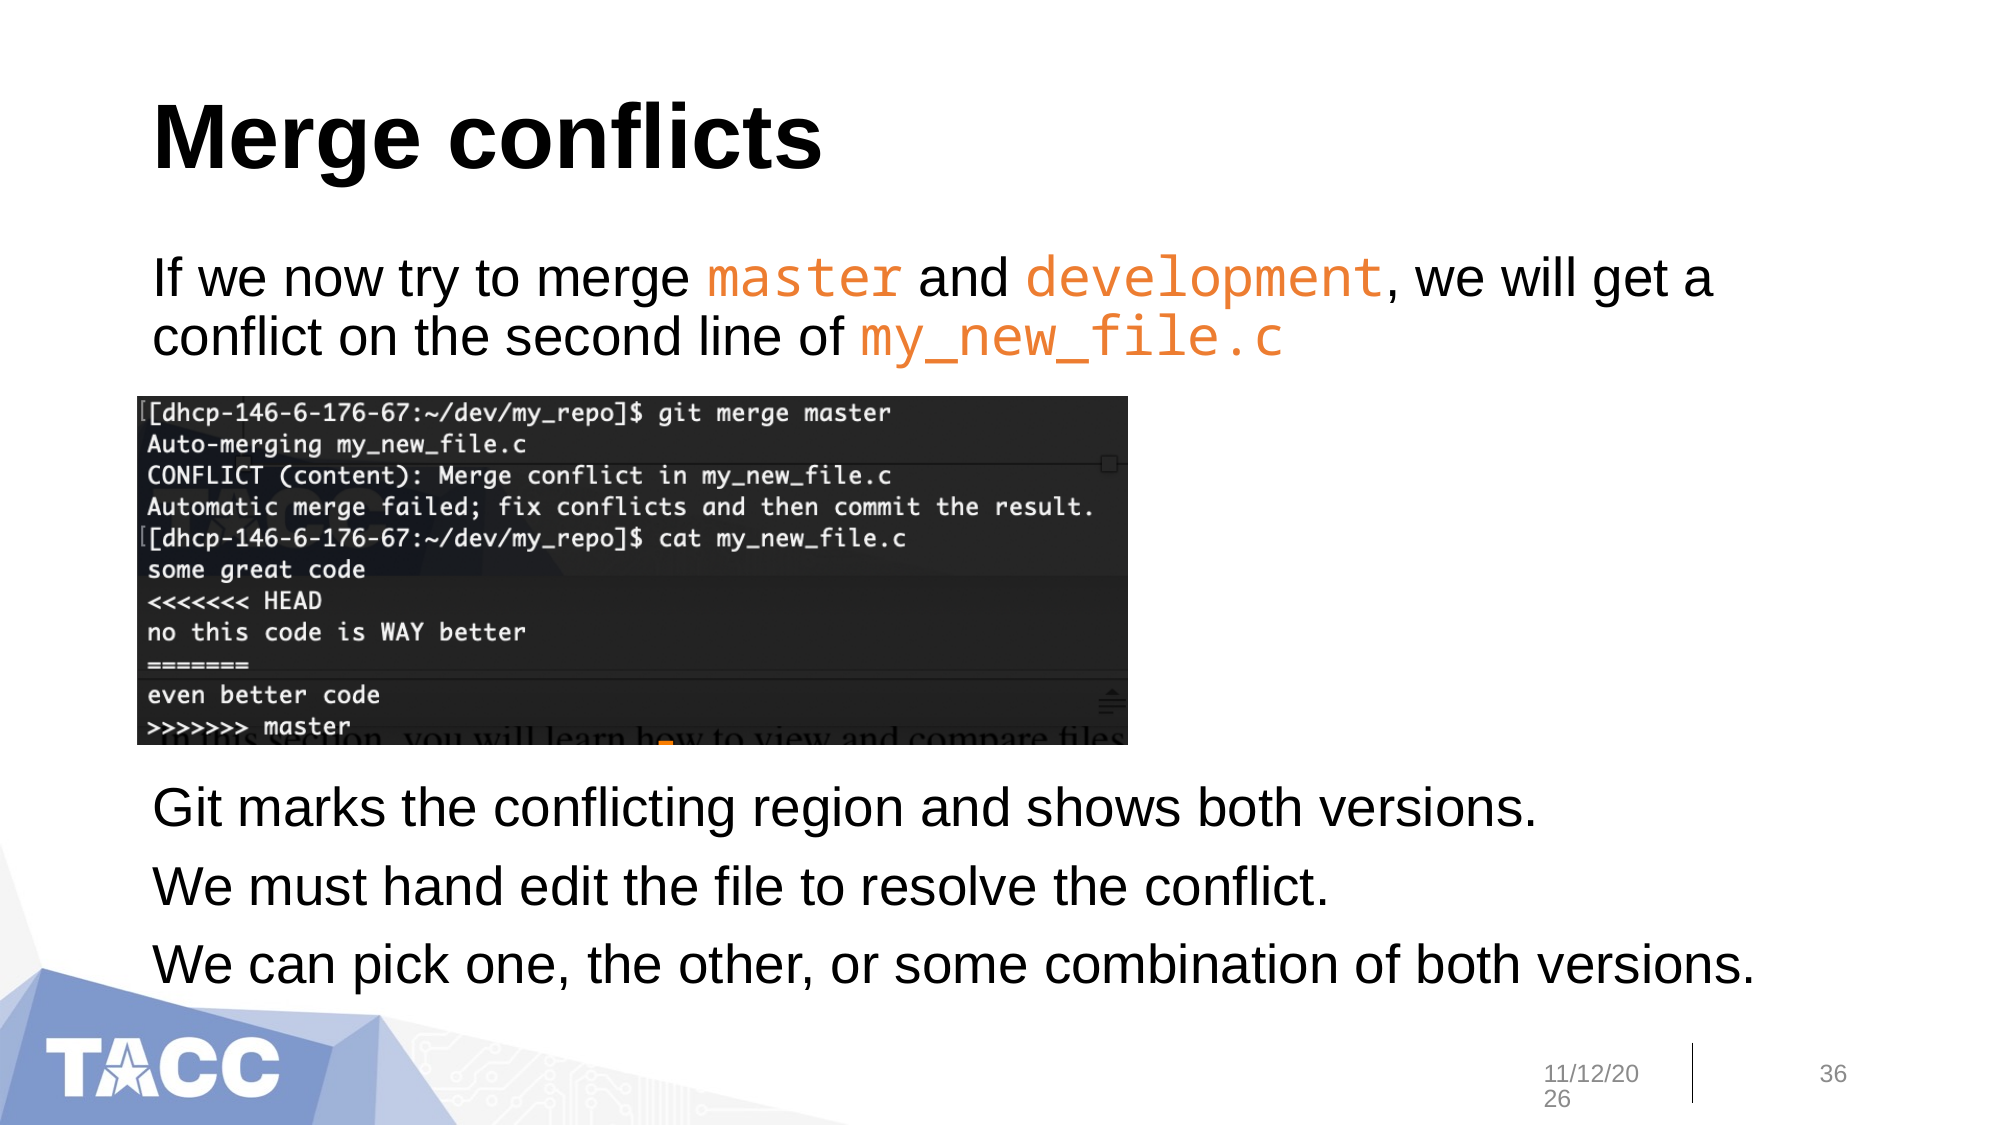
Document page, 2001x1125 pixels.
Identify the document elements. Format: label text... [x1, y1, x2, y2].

title Merge conflicts [137, 59, 1863, 219]
list If we now try to merge master and development, we will get a conflict on the second line of my_new_file.c Git marks the conflicting region and shows both versions. We must hand edit the file to resolve the conflict. We can pick one, the other, or some combination of both versions. [137, 241, 1863, 1014]
picture [0, 0, 2001, 1125]
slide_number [1528, 1042, 1658, 1103]
slide_number 36 [1733, 1042, 1863, 1103]
